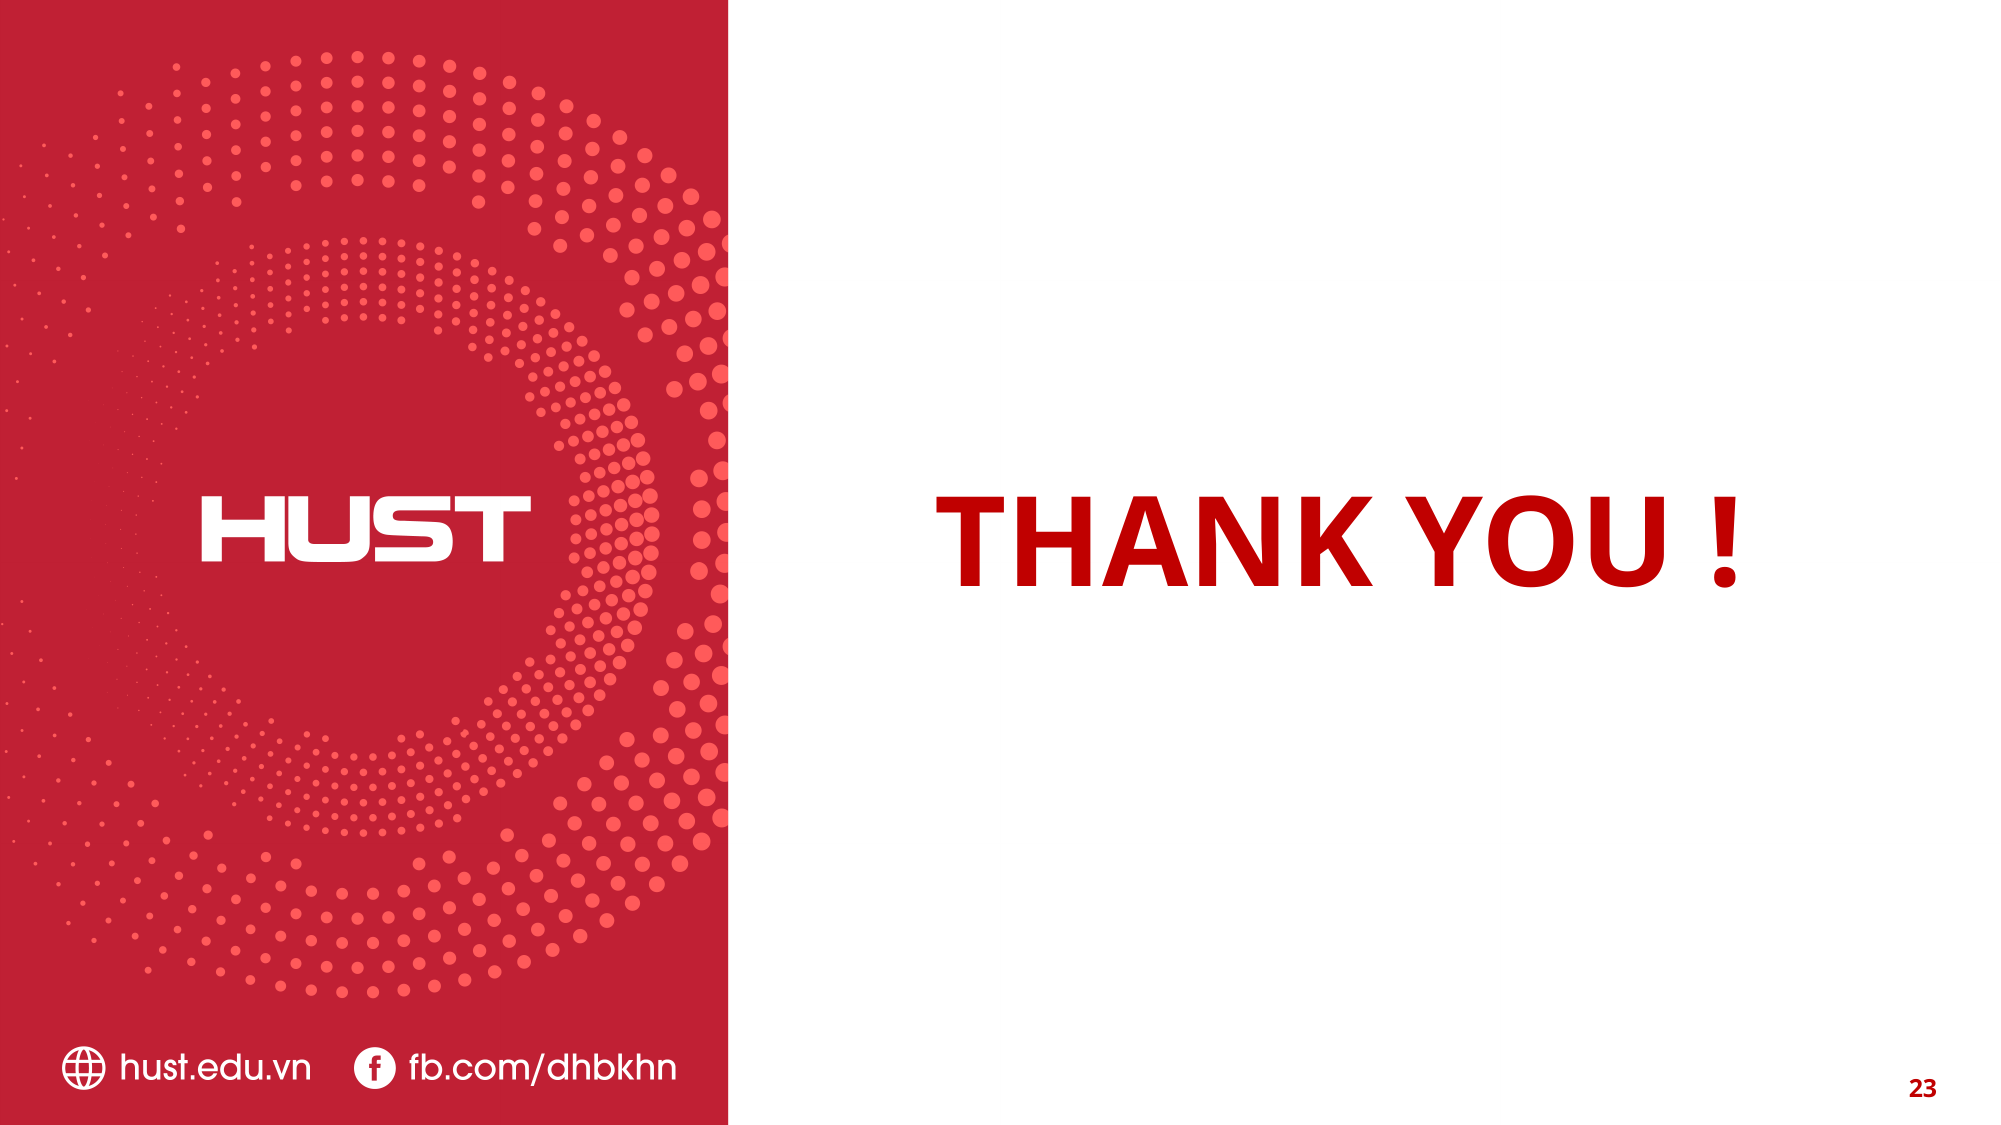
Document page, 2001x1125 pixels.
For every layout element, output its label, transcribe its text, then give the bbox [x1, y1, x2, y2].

picture [0, 0, 2001, 1125]
slide_number 23 [1502, 1065, 1953, 1125]
text_box THANK YOU ! [919, 470, 1809, 630]
